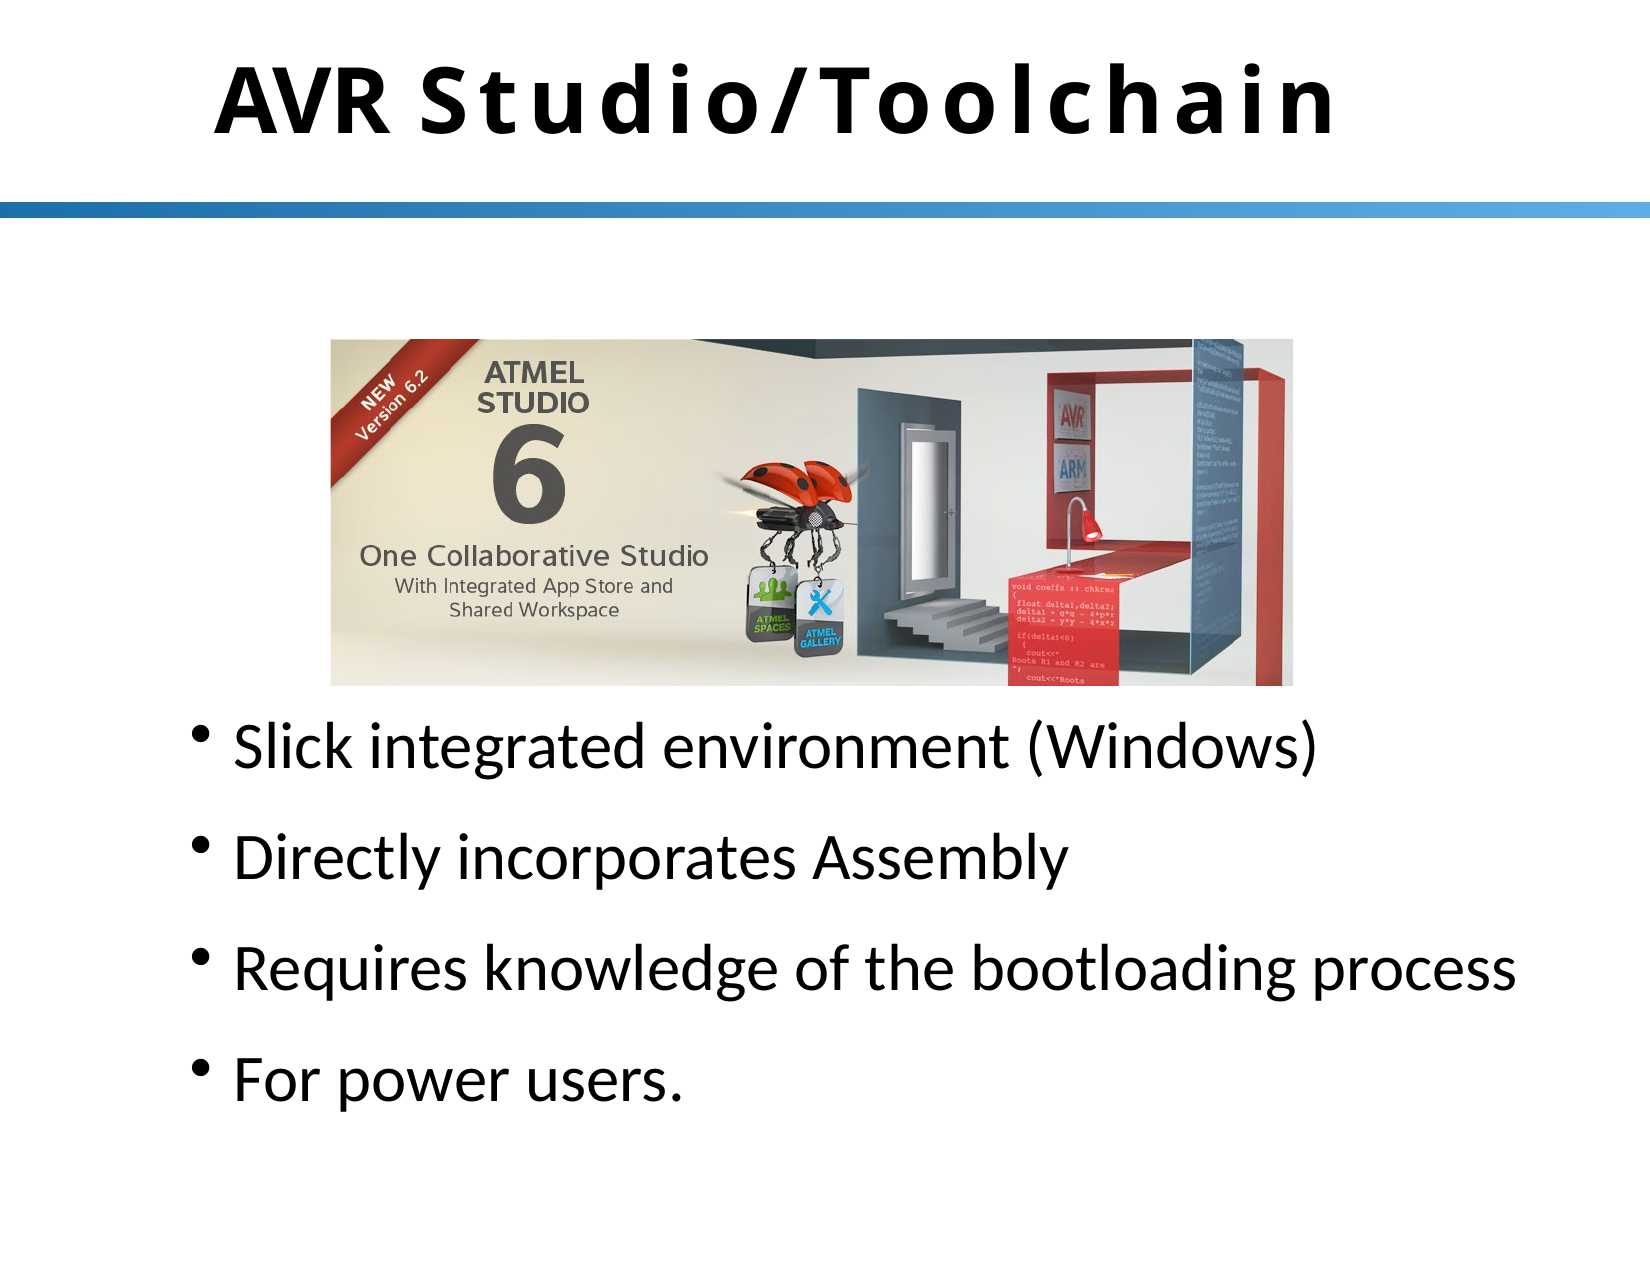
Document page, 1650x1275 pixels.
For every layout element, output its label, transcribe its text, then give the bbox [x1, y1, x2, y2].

text_box [330, 339, 1294, 686]
text_box Slick integrated environment (Windows) Directly incorporates Assembly Requires knowledge of the bootloading process For power users. [187, 701, 1613, 1116]
title AVR Studio/Toolchain [45, 0, 1589, 203]
